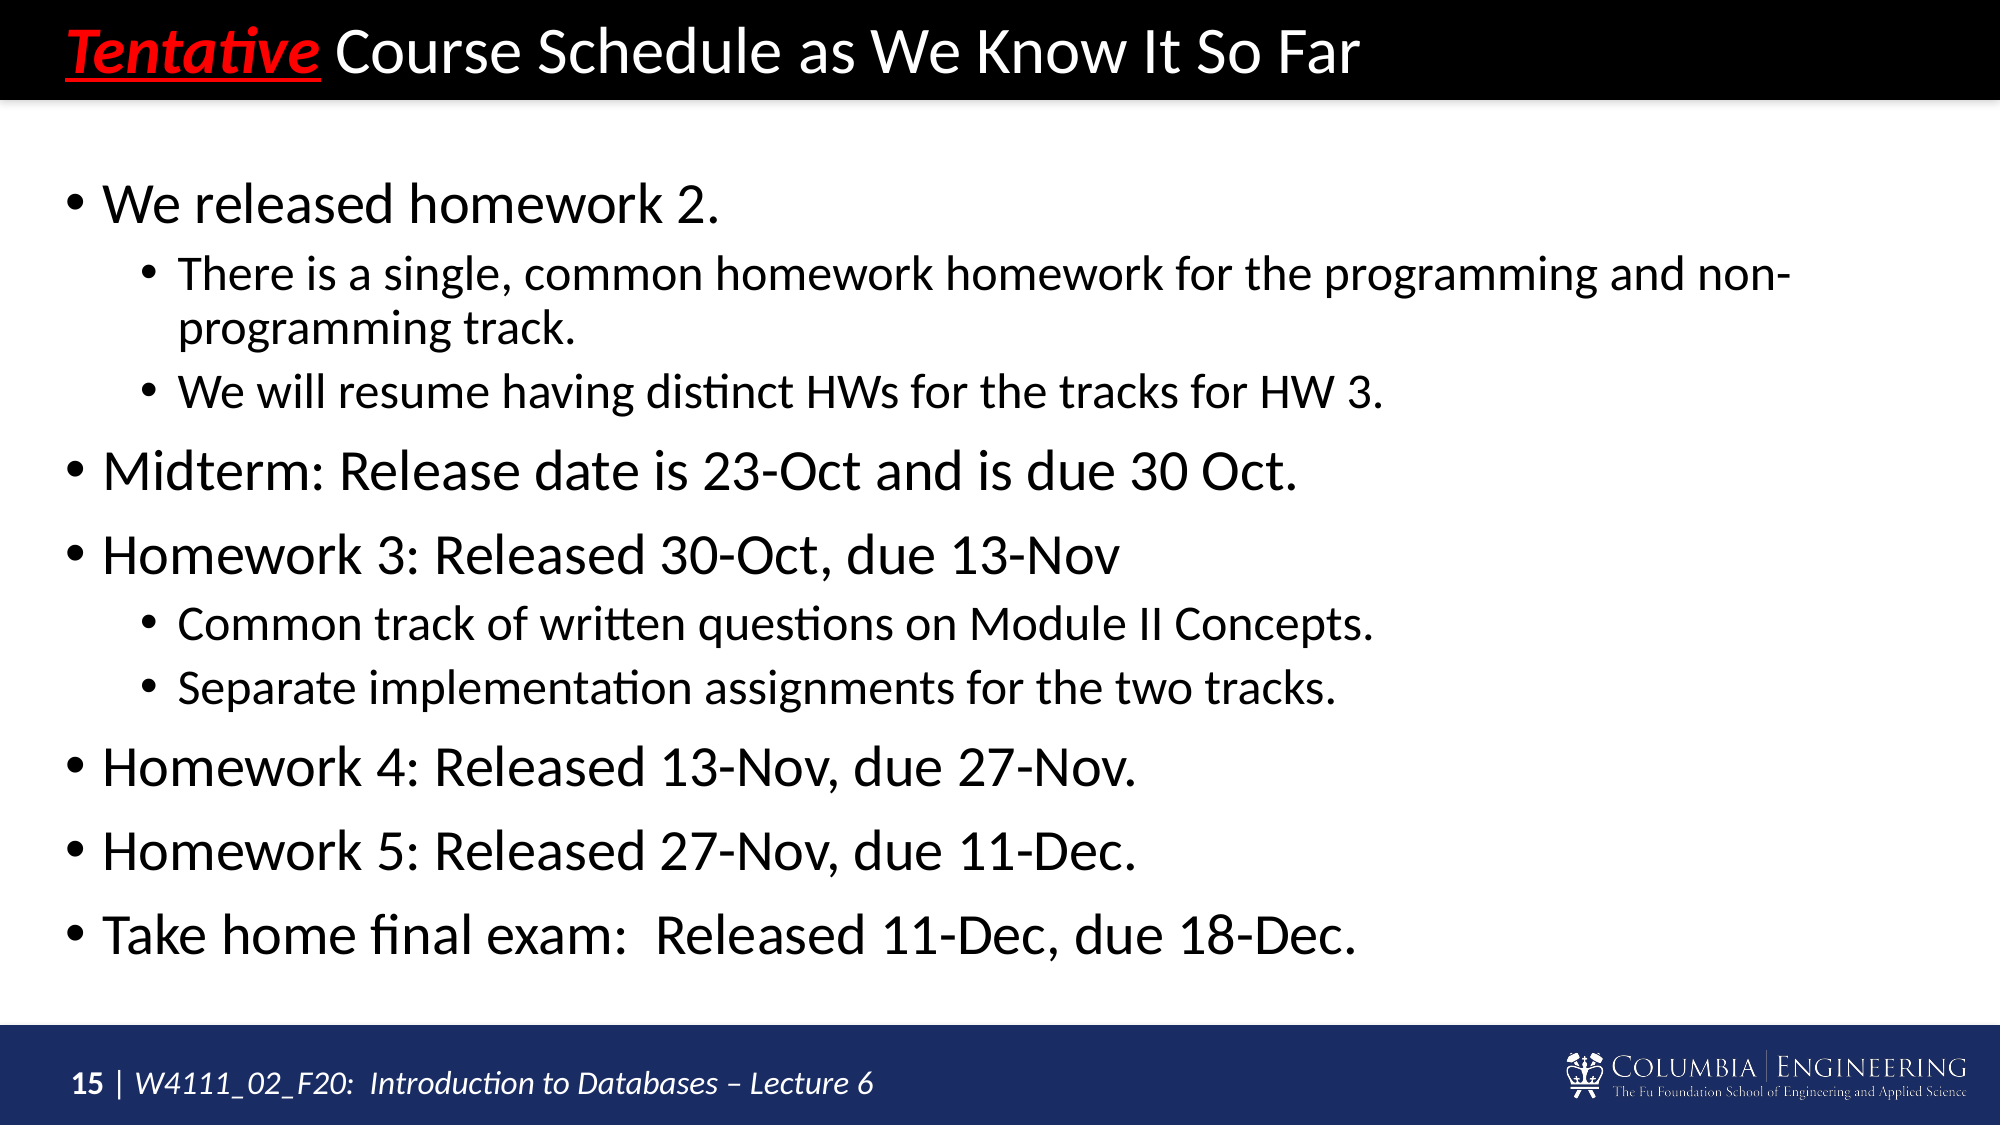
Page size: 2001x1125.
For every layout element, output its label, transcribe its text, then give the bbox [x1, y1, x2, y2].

text_box 15 | W4111_02_F20: Introduction to Databases – Lecture 6 [55, 1028, 1540, 1109]
text_box [0, 1025, 2000, 1125]
text_box Tentative Course Schedule as We Know It So Far [49, 0, 1540, 95]
picture [1566, 1050, 1967, 1100]
list We released homework 2. There is a single, common homework homework for the programming and non-programming track. We will resume having distinct HWs for the tracks for HW 3. Midterm: Release date is 23-Oct and is due 30 Oct. Homework 3: Released 30-Oct, due 13-Nov Common track of written questions on Module II Concepts. Separate implementation assignments for the two tracks. Homework 4: Released 13-Nov, due 27-Nov. Homework 5: Released 27-Nov, due 11-Dec. Take home final exam: Released 11-Dec, due 18-Dec. [50, 166, 1983, 1028]
text_box [0, 0, 2000, 100]
